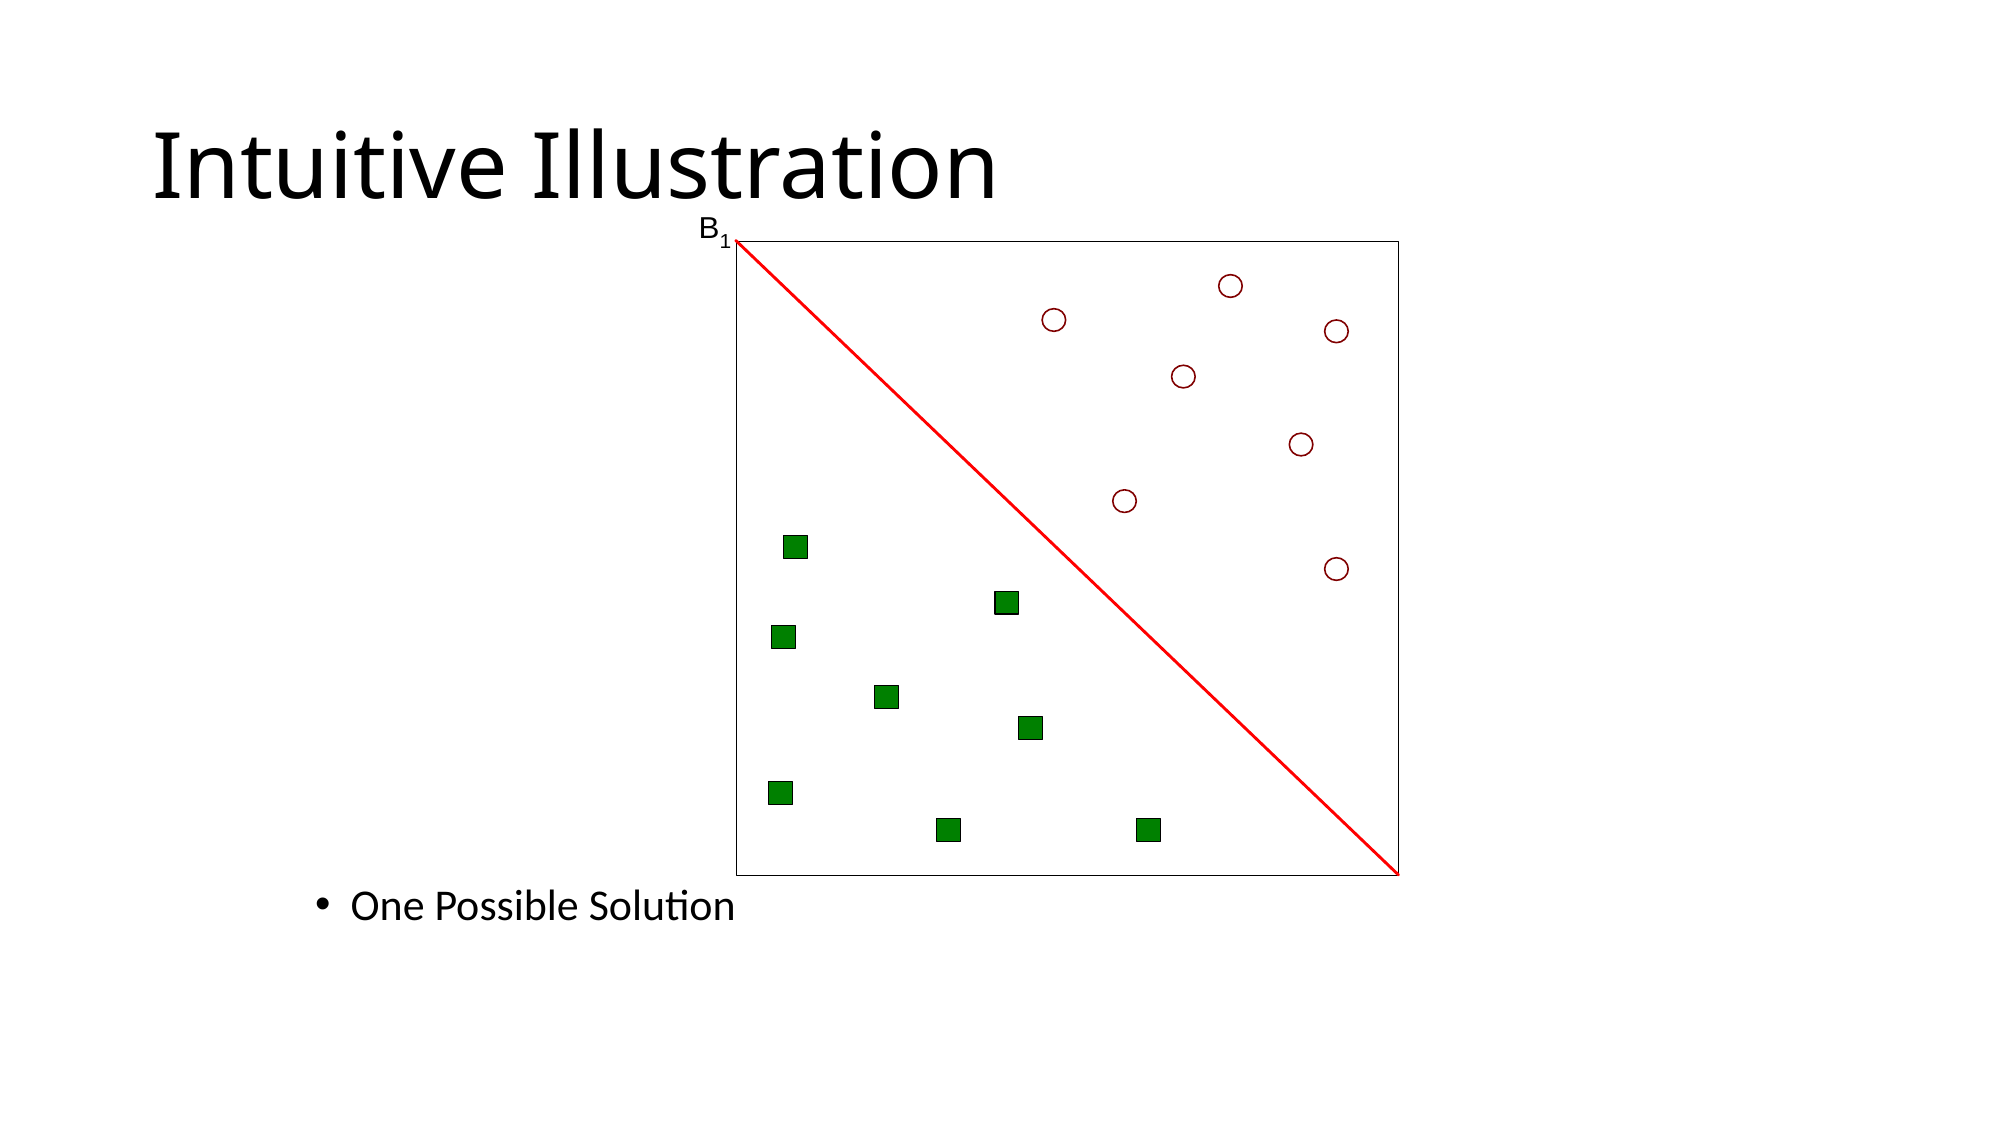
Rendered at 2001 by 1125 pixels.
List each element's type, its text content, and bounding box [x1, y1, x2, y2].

title Intuitive Illustration [137, 59, 1863, 278]
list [684, 204, 1460, 924]
list One Possible Solution [300, 874, 1700, 937]
